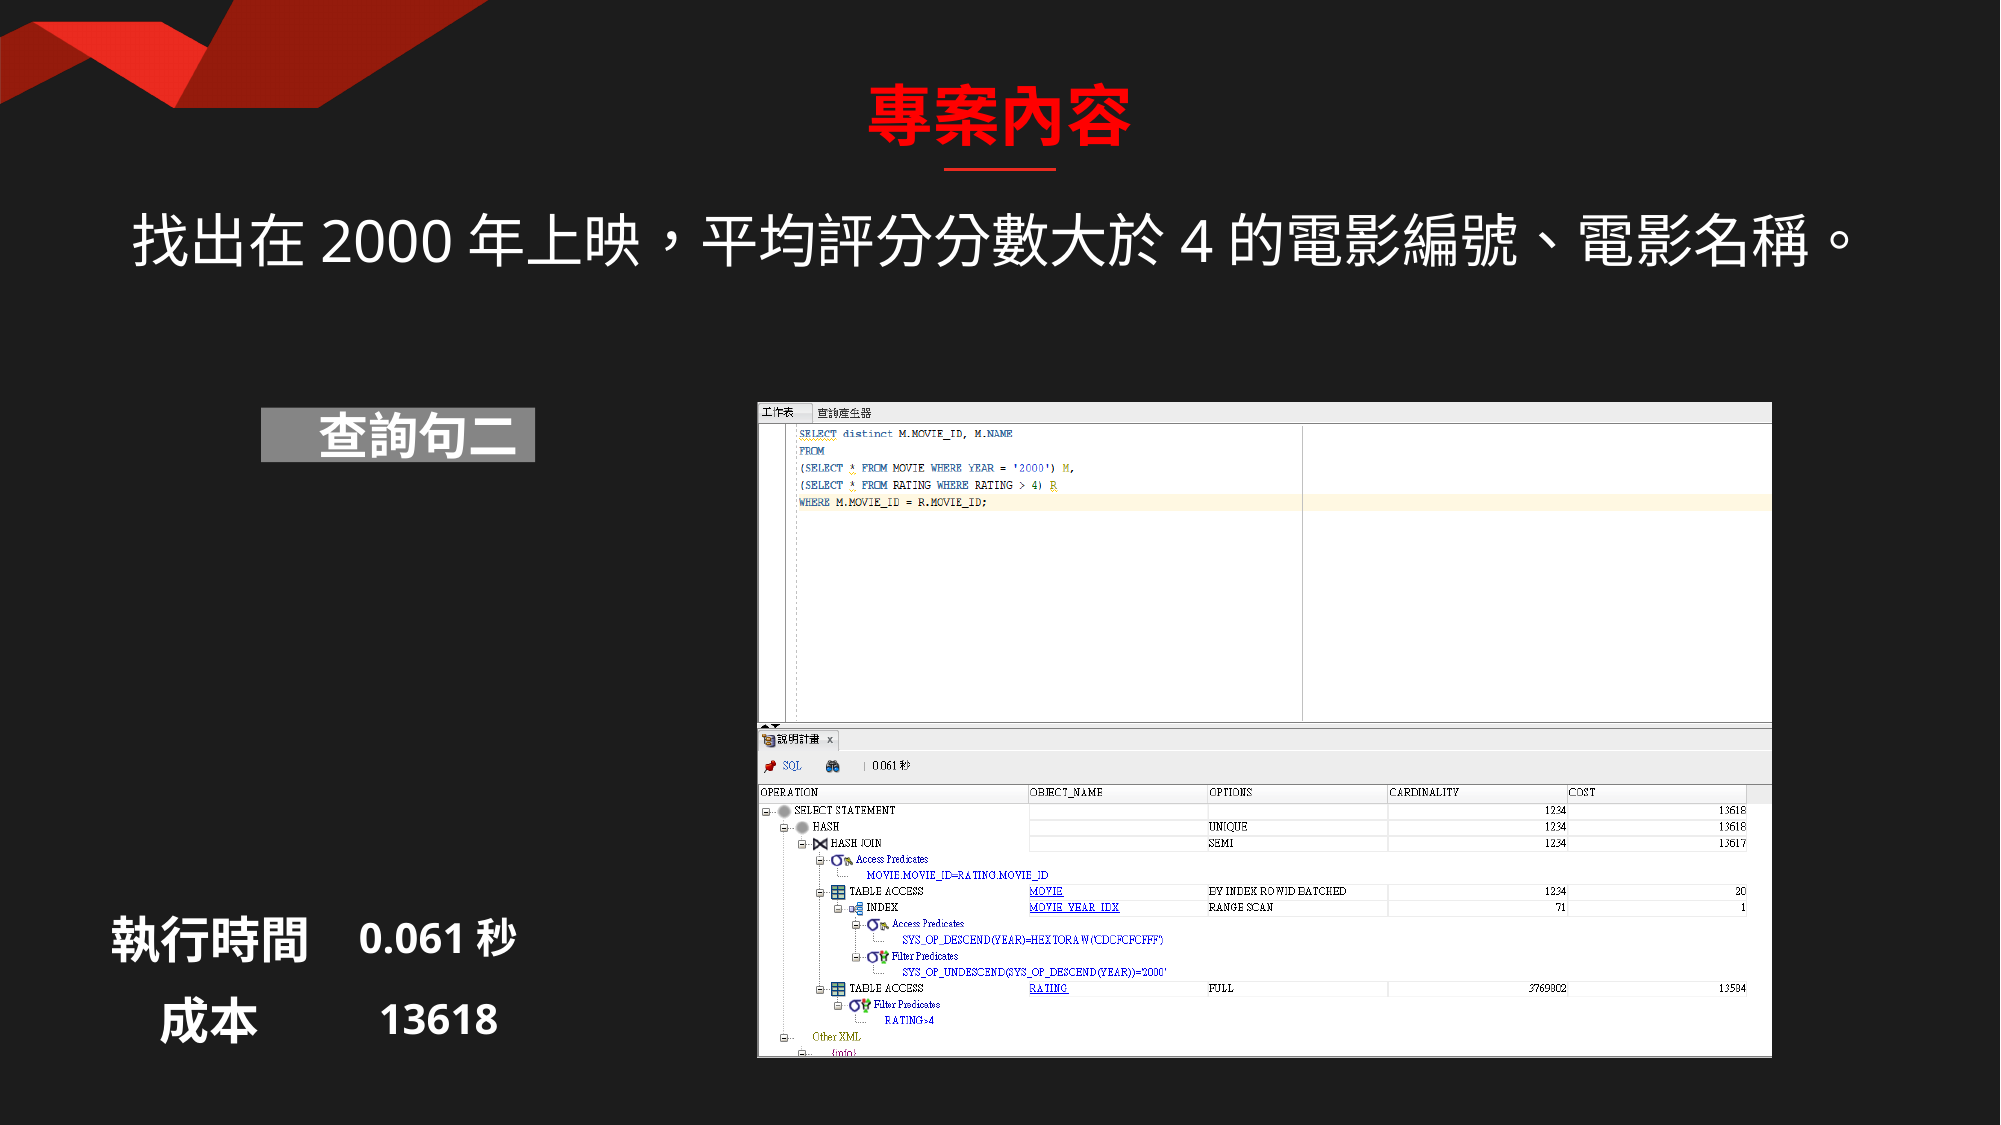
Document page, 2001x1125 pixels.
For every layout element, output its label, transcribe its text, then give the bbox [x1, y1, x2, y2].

picture [757, 402, 1772, 1059]
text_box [0, 0, 1057, 170]
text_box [0, 900, 648, 1059]
text_box 找出在2000年上映，平均評分分數大於4的電影編號、電影名稱。 [106, 196, 1894, 282]
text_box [209, 396, 628, 473]
text_box 專案內容 [1057, 66, 1364, 162]
